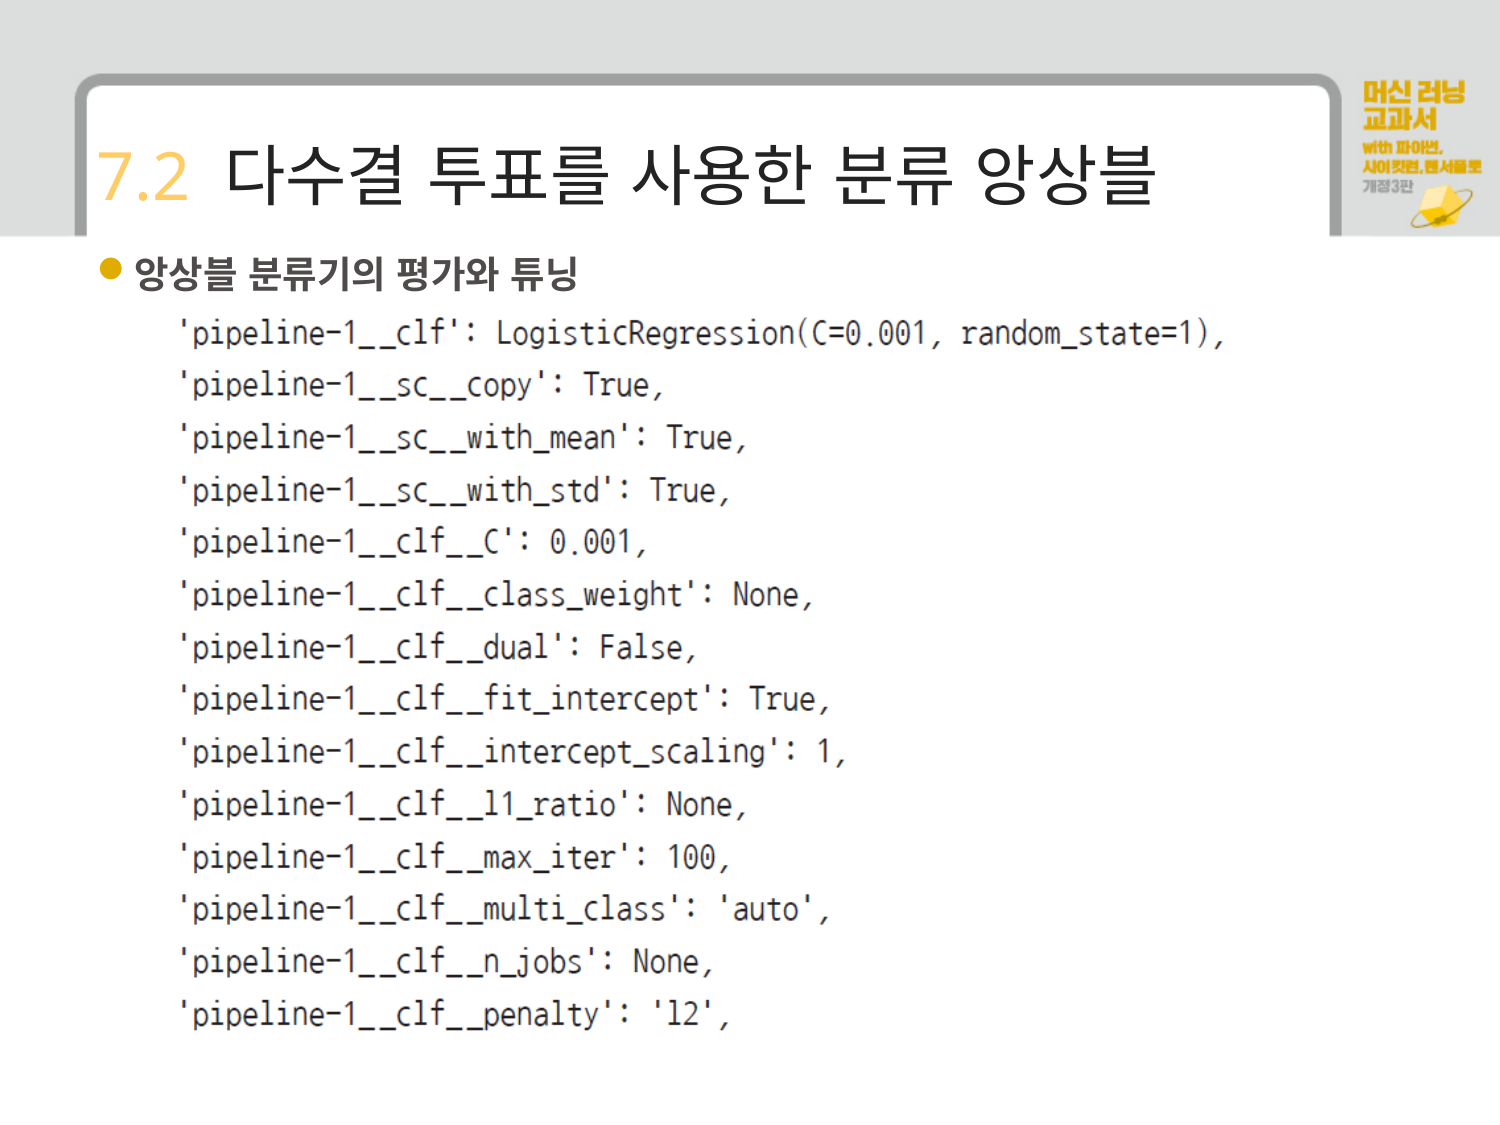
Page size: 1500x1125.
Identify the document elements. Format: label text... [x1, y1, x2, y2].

title 7.2 다수결 투표를 사용한 분류 앙상블 [81, 90, 1412, 222]
picture [0, 0, 1500, 1125]
list 앙상블 분류기의 평가와 튜닝 [81, 239, 1412, 1054]
